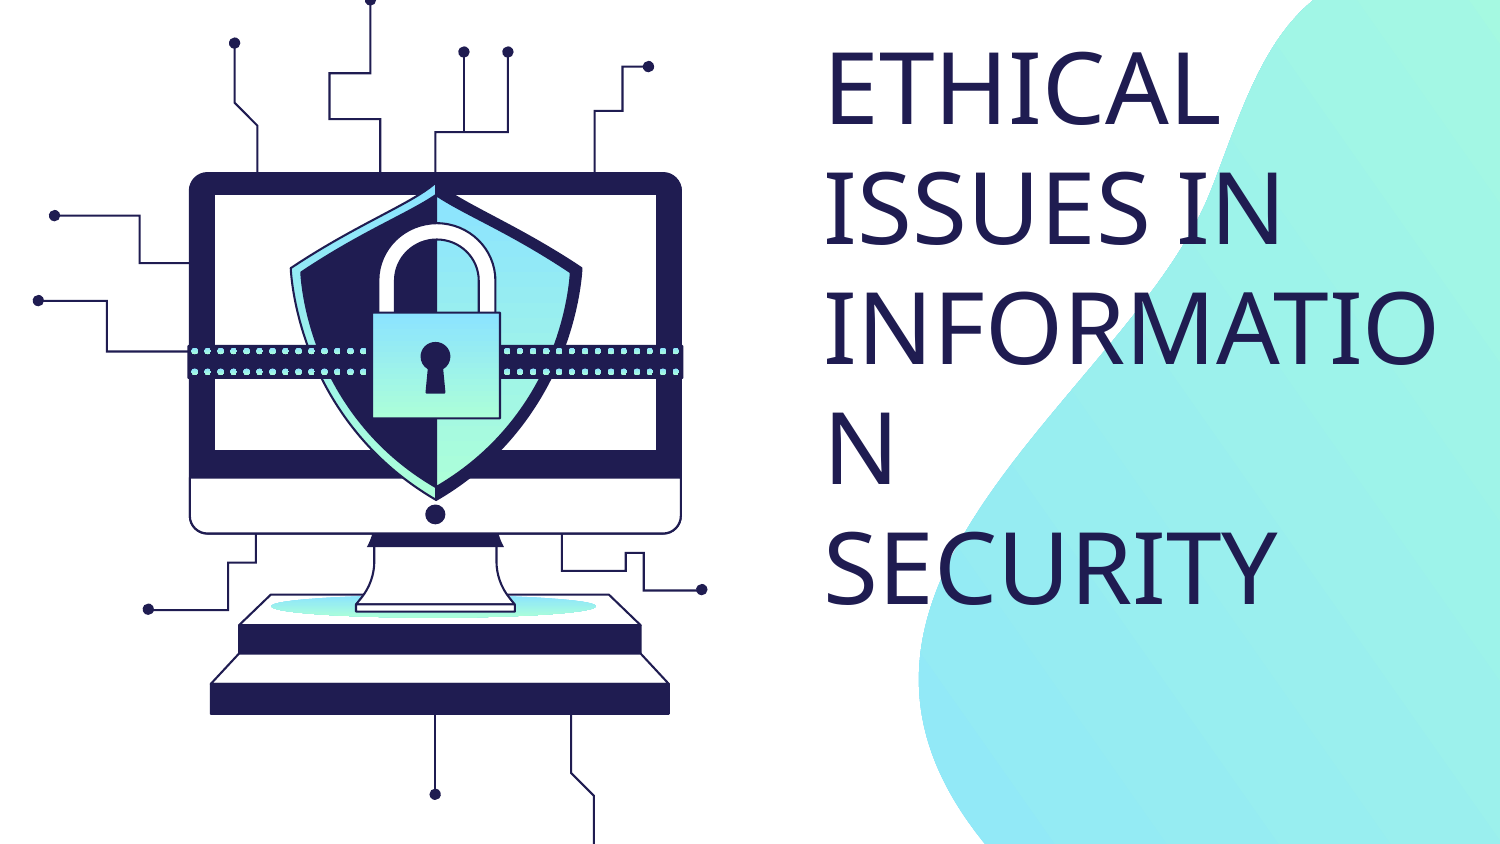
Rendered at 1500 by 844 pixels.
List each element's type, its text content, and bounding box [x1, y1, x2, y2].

title ETHICAL ISSUES IN INFORMATION SECURITY [808, 161, 1482, 640]
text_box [31, 0, 708, 844]
text_box [918, 0, 1500, 844]
